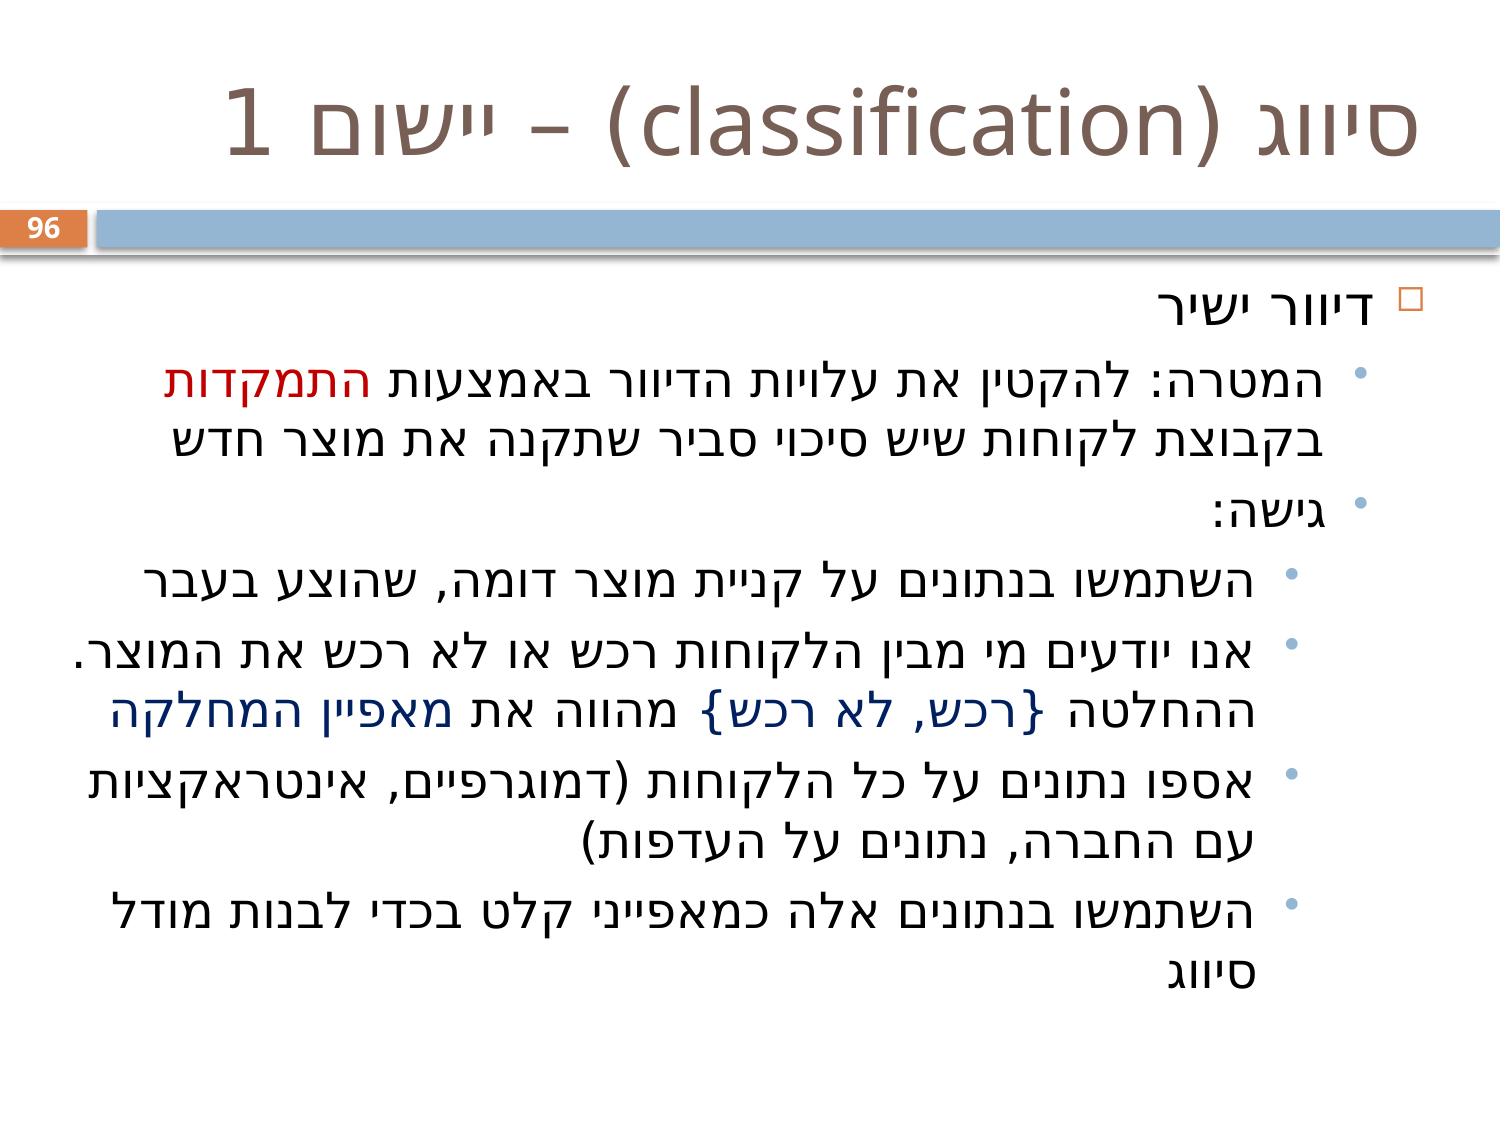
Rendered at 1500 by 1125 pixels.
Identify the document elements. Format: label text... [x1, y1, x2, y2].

title סיווג (classification) – יישום 1 [99, 37, 1438, 200]
text_box דיוור ישיר המטרה: להקטין את עלויות הדיוור באמצעות התמקדות בקבוצת לקוחות שיש סיכוי סביר שתקנה את מוצר חדש גישה: השתמשו בנתונים על קניית מוצר דומה, שהוצע בעבר אנו יודעים מי מבין הלקוחות רכש או לא רכש את המוצר. ההחלטה {רכש, לא רכש} מהווה את מאפיין המחלקה אספו נתונים על כל הלקוחות (דמוגרפיים, אינטראקציות עם החברה, נתונים על העדפות) השתמשו בנתונים אלה כמאפייני קלט בכדי לבנות מודל סיווג [37, 262, 1438, 1050]
slide_number 96 [0, 208, 88, 249]
